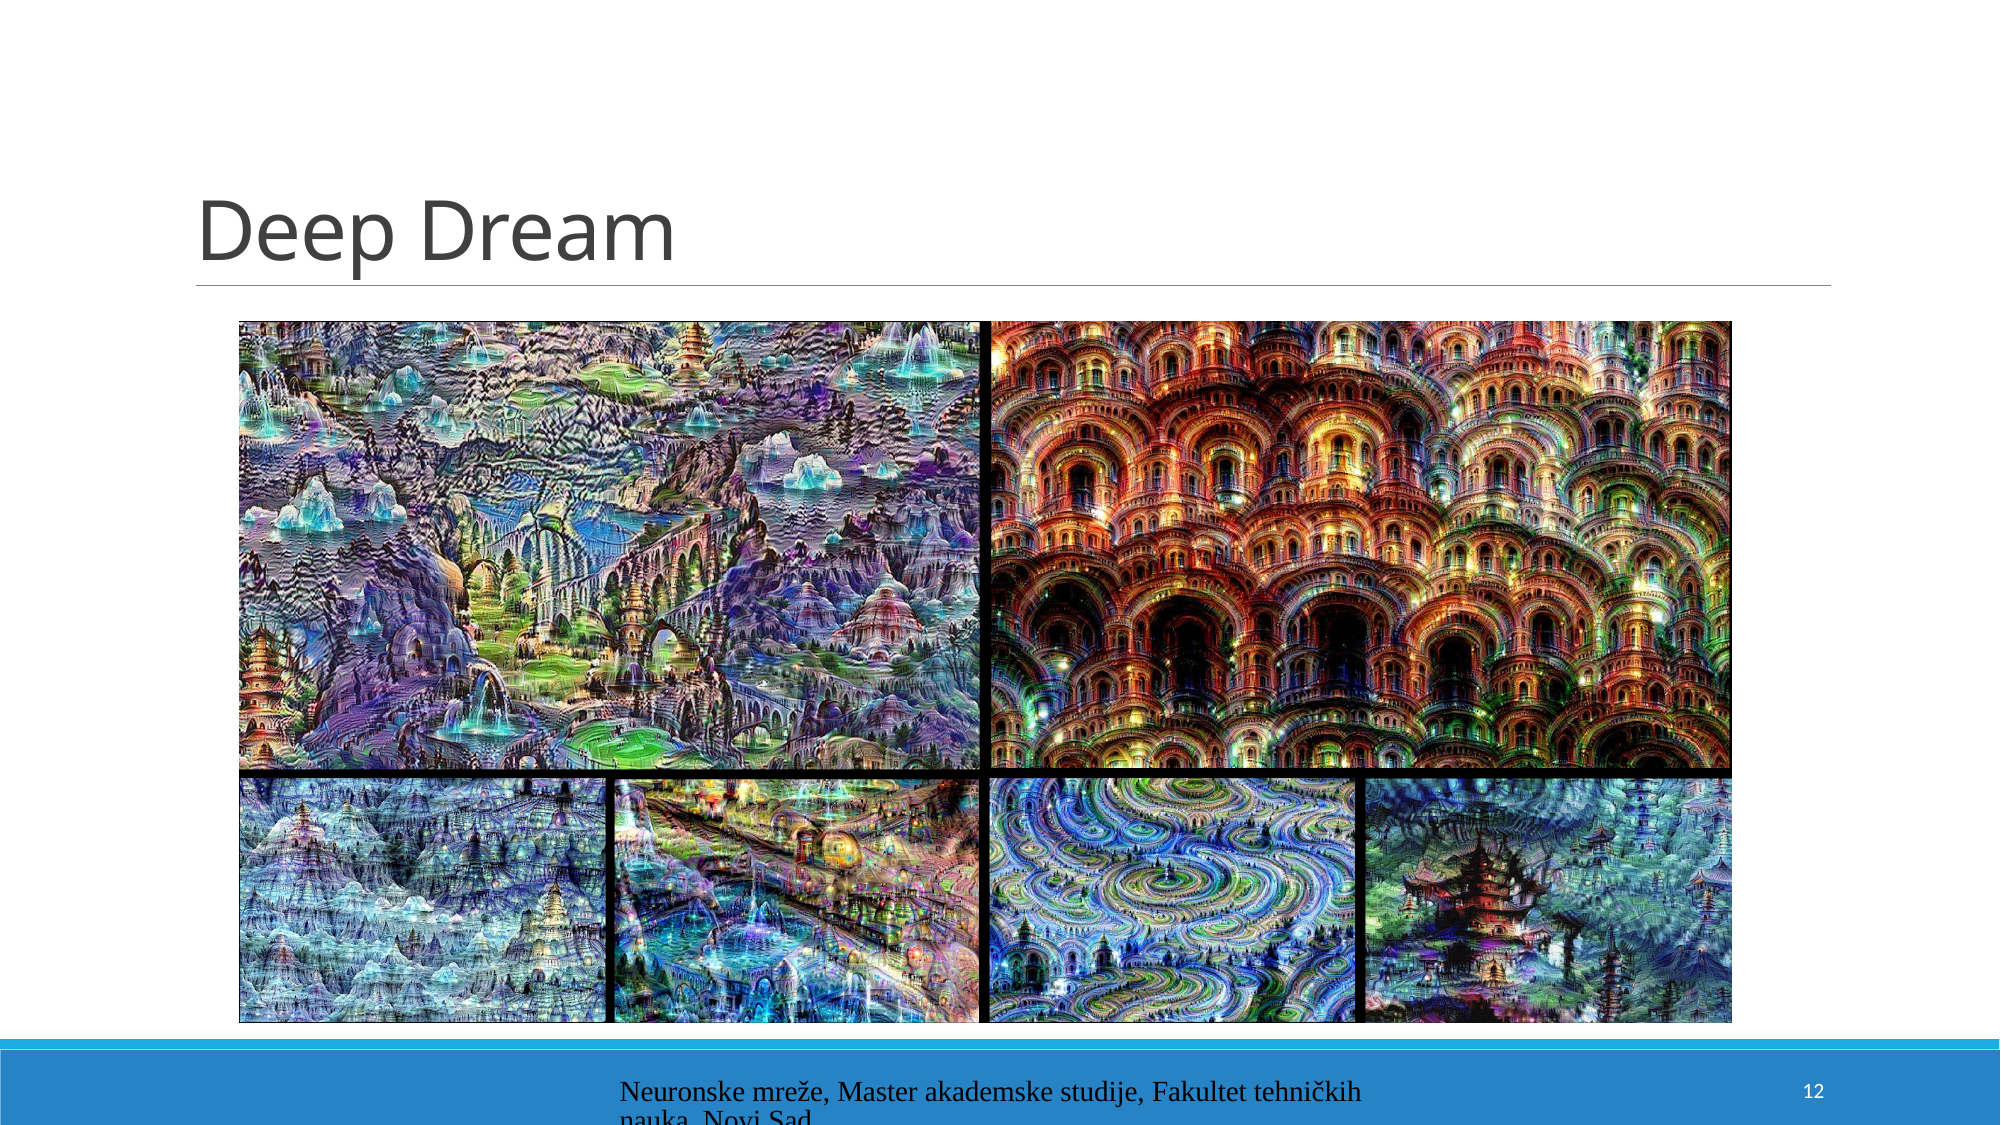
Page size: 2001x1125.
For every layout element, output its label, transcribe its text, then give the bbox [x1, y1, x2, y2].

slide_number 12 [1624, 1059, 1840, 1120]
footer Neuronske mreže, Master akademske studije, Fakultet tehničkih nauka, Novi Sad [604, 1059, 1396, 1120]
picture [239, 321, 1733, 1024]
title Deep Dream [180, 47, 1830, 285]
